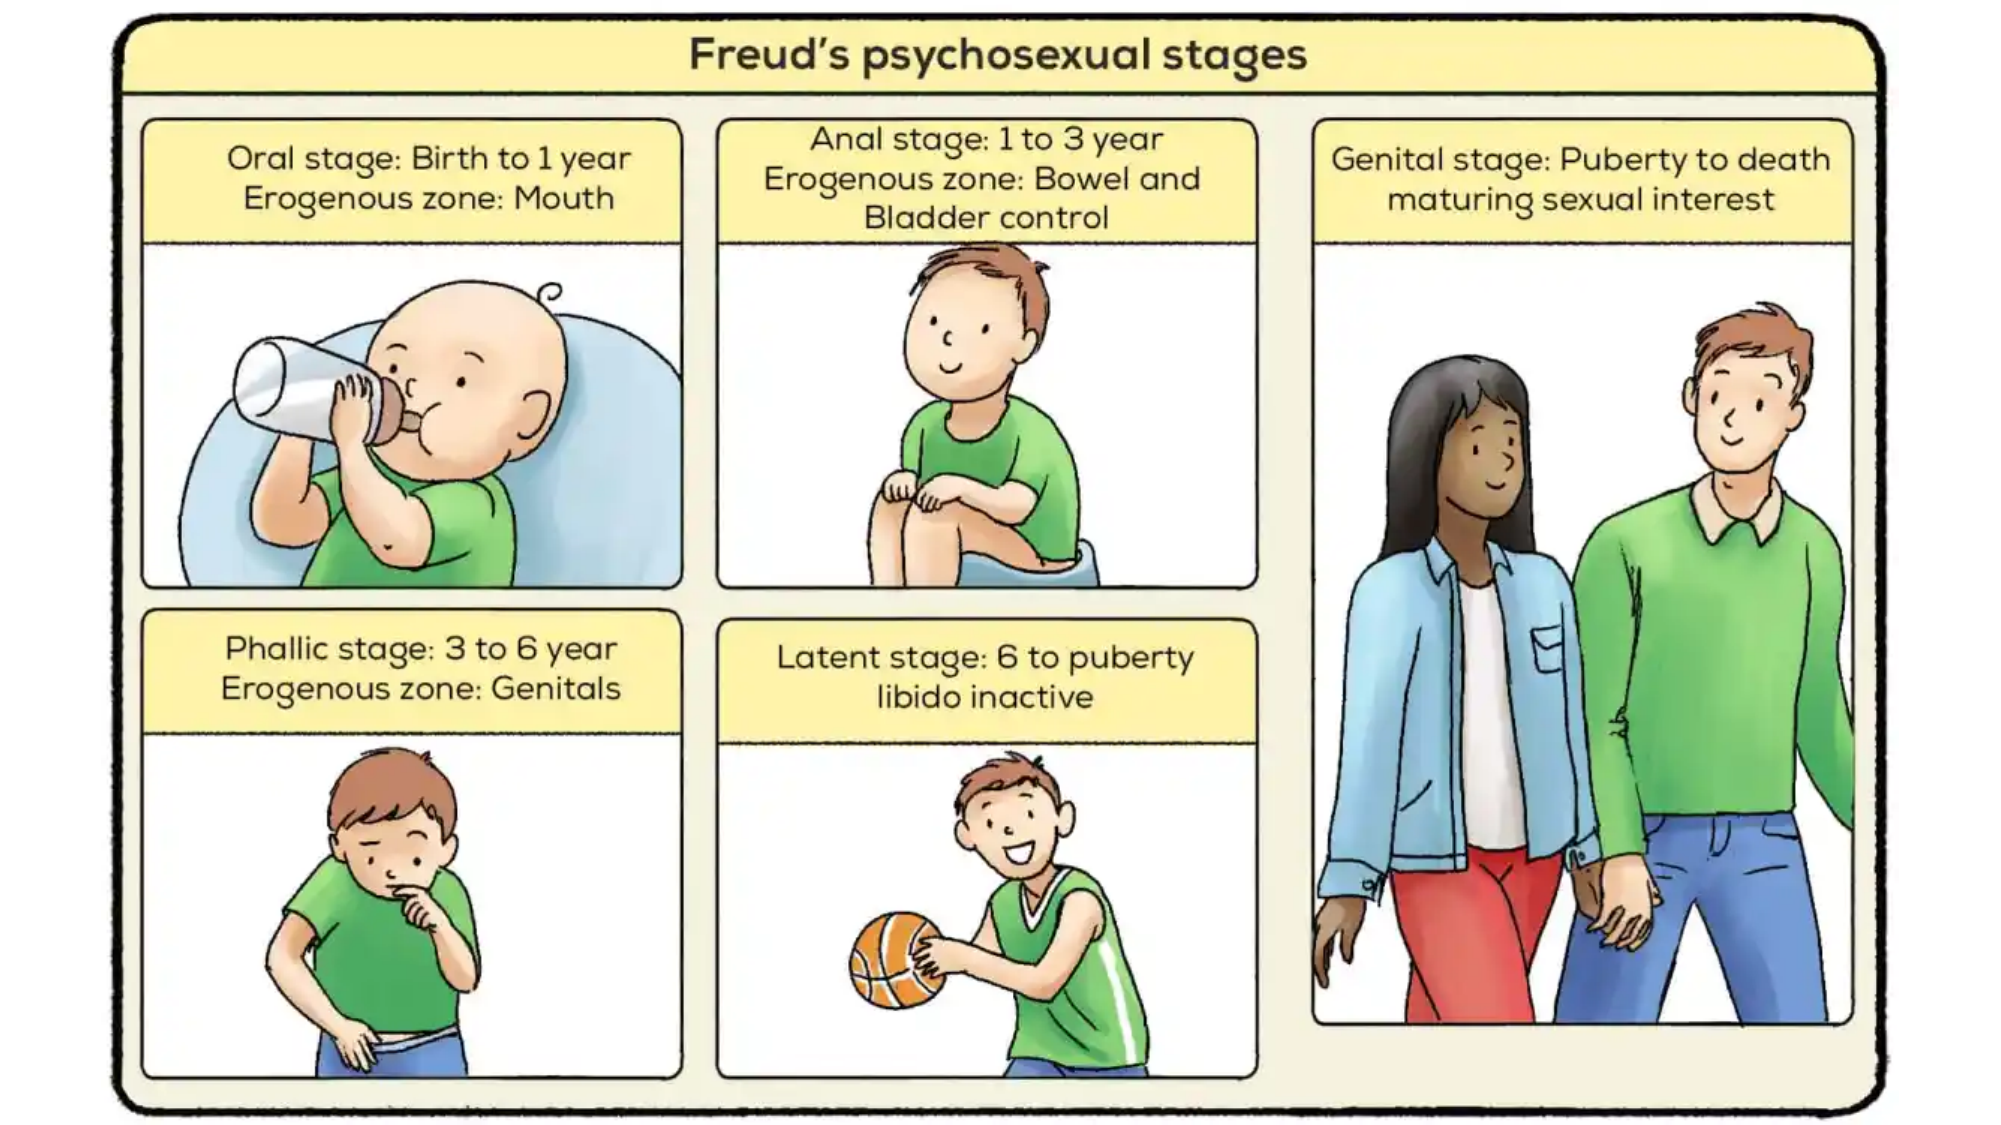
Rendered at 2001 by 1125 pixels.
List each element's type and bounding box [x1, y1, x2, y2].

picture [100, 0, 1900, 1125]
